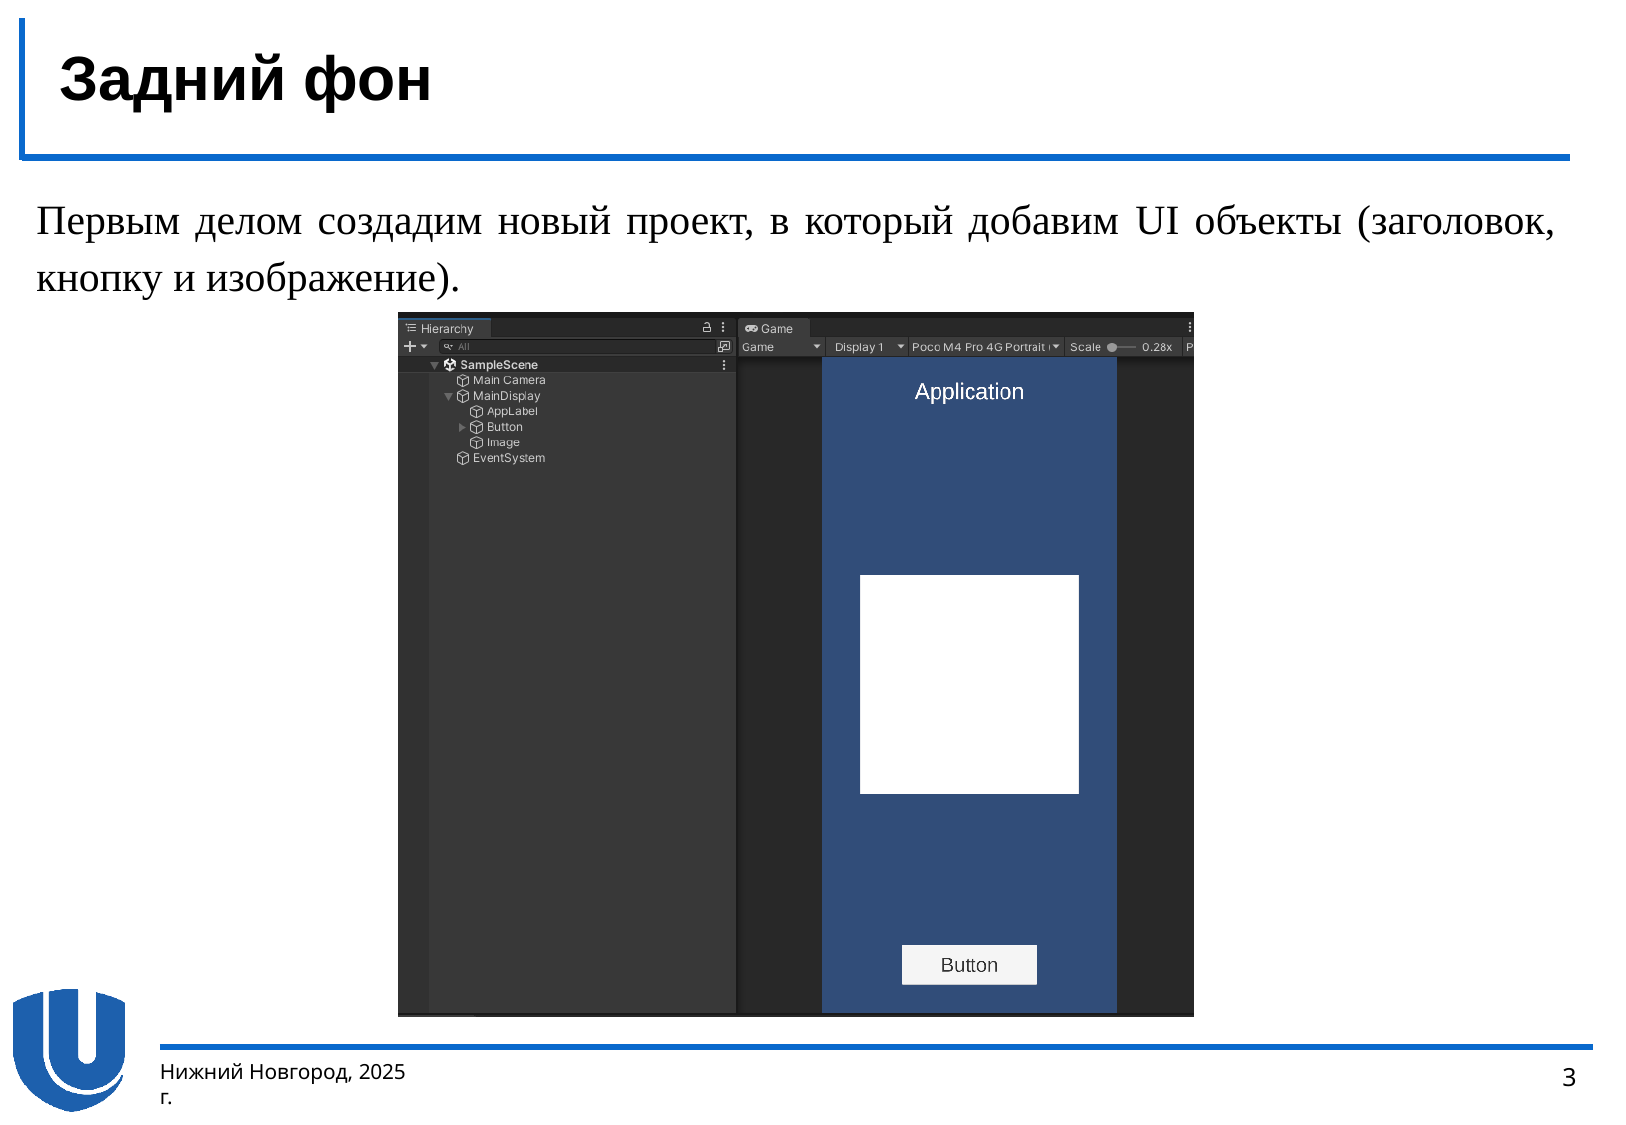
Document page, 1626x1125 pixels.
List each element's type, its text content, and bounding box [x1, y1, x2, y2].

slide_number Нижний Новгород, 2025 г. [157, 1058, 412, 1125]
picture [13, 988, 125, 1112]
title Задний фон [57, 36, 1231, 177]
slide_number 3 [1556, 1066, 1599, 1125]
text_box Первым делом создадим новый проект, в который добавим UI объекты (заголовок, кнопку и изображение). [21, 177, 1571, 308]
picture [398, 312, 1195, 1018]
